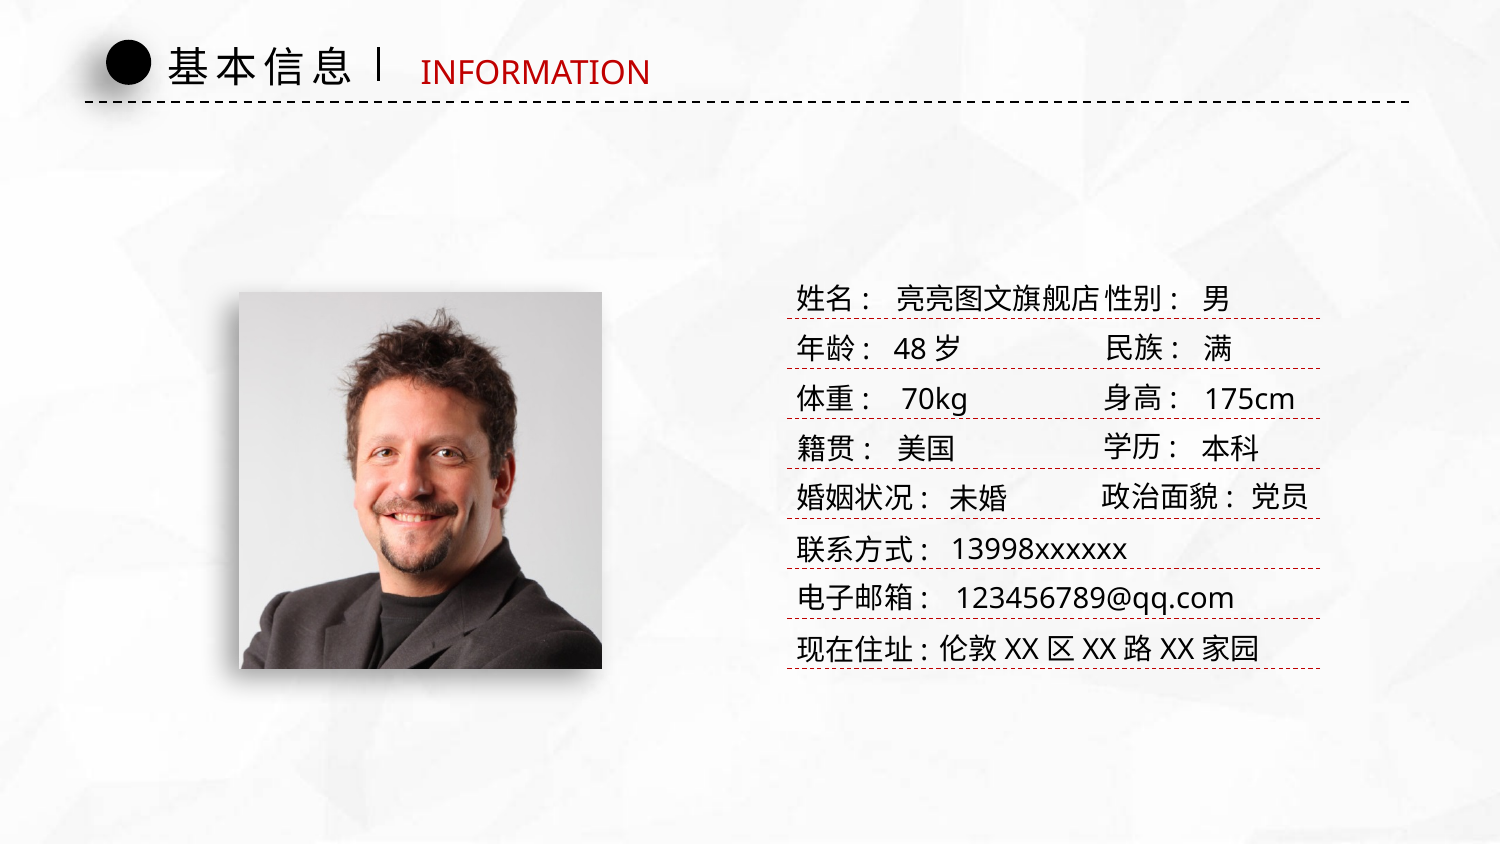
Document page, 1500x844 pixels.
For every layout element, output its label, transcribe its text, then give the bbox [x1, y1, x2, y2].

text_box 男 [1187, 272, 1247, 318]
text_box 身高: [1089, 372, 1192, 418]
text_box 党员 [1236, 471, 1325, 521]
text_box 男 [1187, 319, 1247, 323]
text_box 性别: [1089, 272, 1187, 318]
text_box 175cm [1189, 419, 1311, 423]
text_box 民族: [1090, 321, 1188, 368]
text_box 联系方式: [781, 523, 936, 572]
text_box 亮亮图文旗舰店 [881, 319, 1116, 323]
text_box 体重: [781, 372, 885, 423]
text_box 123456789@qq.com [940, 572, 1251, 618]
text_box [105, 38, 153, 86]
text_box 70kg [886, 372, 984, 418]
text_box 基本信息 [153, 33, 369, 99]
text_box INFORMATION [405, 43, 667, 99]
text_box 姓名: [781, 273, 881, 323]
text_box 亮亮图文旗舰店 [881, 273, 1116, 318]
text_box 电子邮箱: [781, 572, 943, 623]
picture [0, 0, 1500, 844]
text_box 70kg [886, 419, 984, 423]
text_box 现在住址: [781, 623, 943, 674]
text_box 13998xxxxxx [936, 523, 1143, 568]
text_box 学历: [1088, 420, 1189, 468]
text_box 未婚 [934, 519, 1023, 523]
text_box 48岁 [878, 369, 978, 373]
text_box 伦敦XX区XX路XX家园 [924, 669, 1275, 673]
text_box 48岁 [878, 322, 978, 368]
text_box 年龄: [782, 322, 878, 372]
text_box 籍贯: [783, 423, 882, 471]
text_box 婚姻状况: [781, 471, 943, 522]
text_box 政治面貌: [1087, 471, 1236, 518]
text_box 伦敦XX区XX路XX家园 [924, 623, 1275, 668]
text_box 175cm [1189, 373, 1311, 418]
text_box 满 [1188, 369, 1248, 373]
text_box 美国 [882, 422, 971, 468]
text_box 未婚 [934, 472, 1023, 518]
text_box 满 [1188, 322, 1248, 368]
text_box 本科 [1186, 423, 1275, 468]
